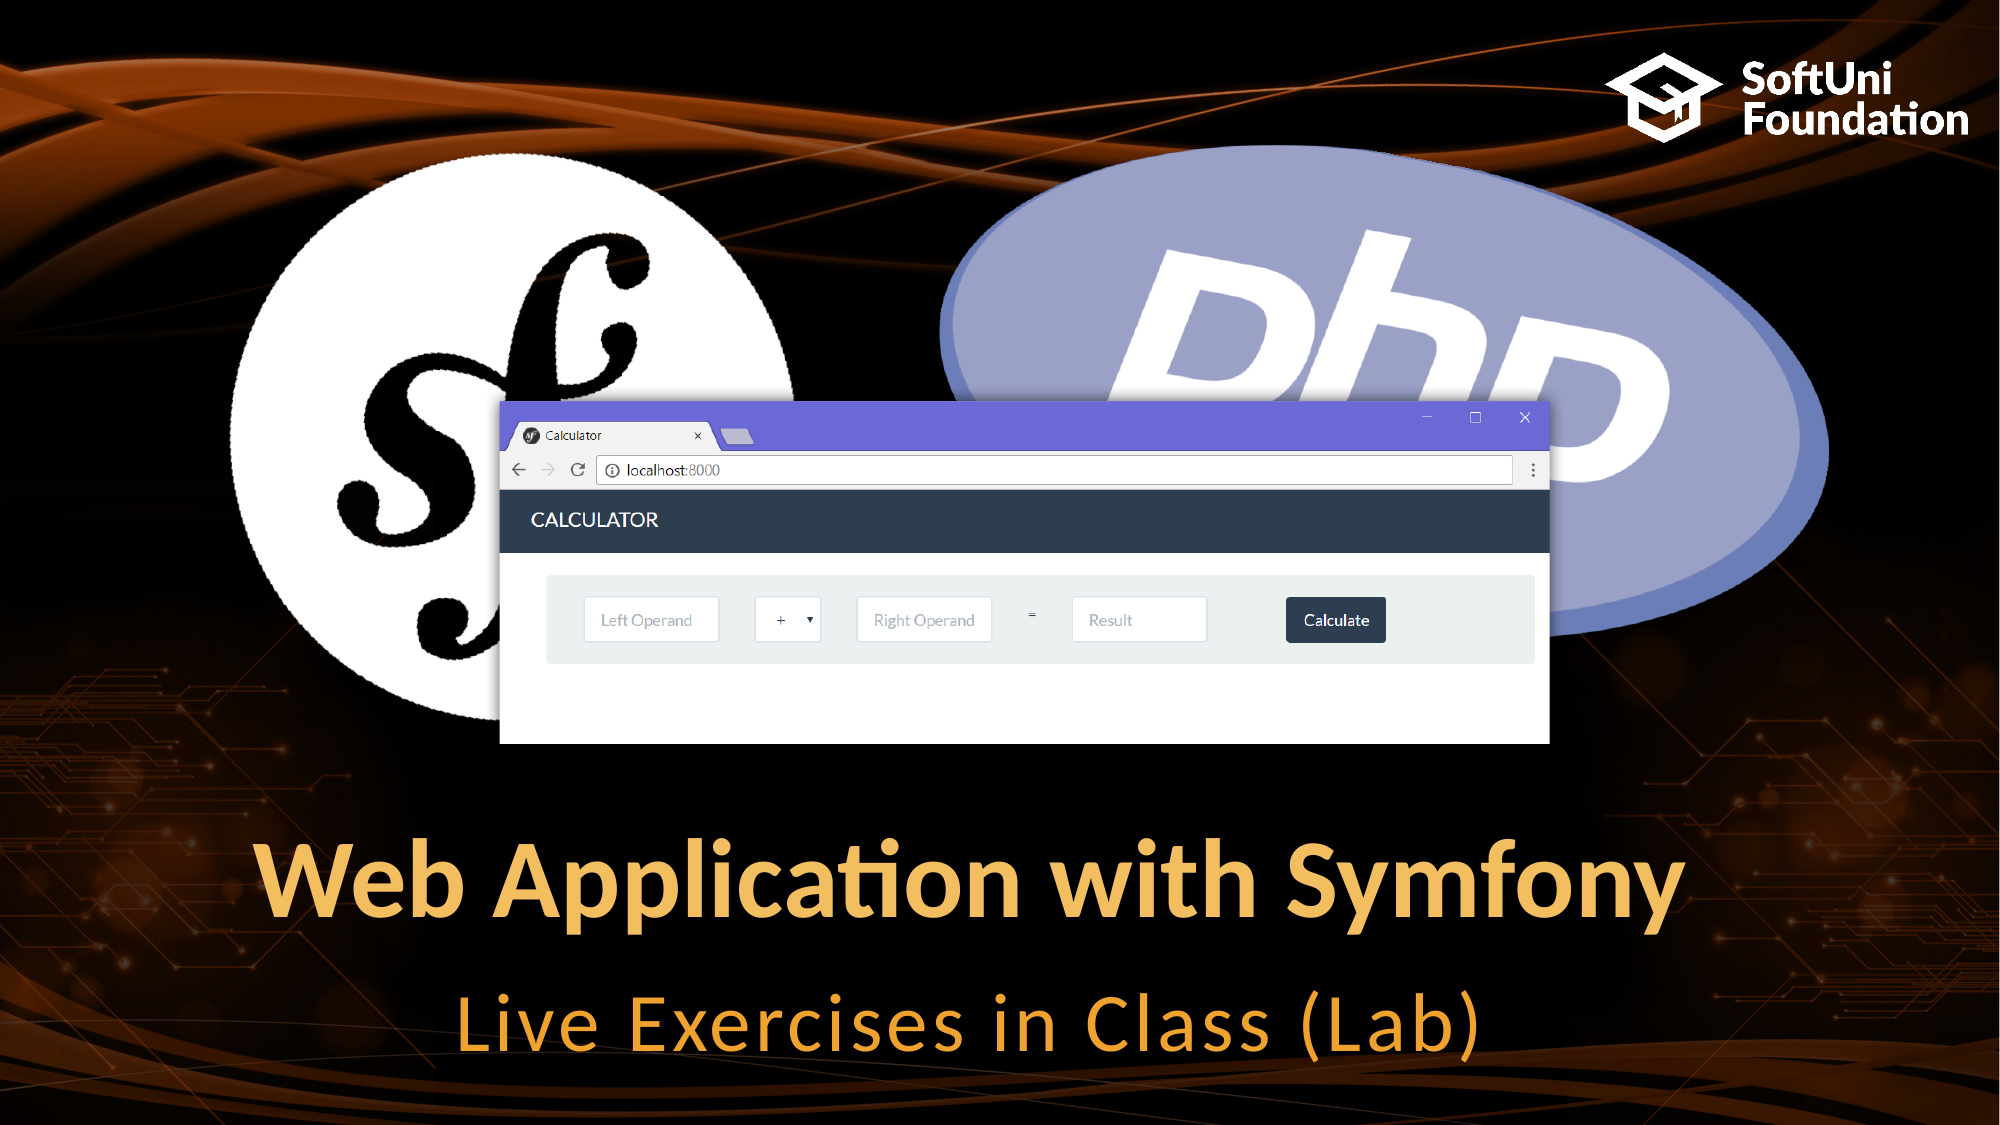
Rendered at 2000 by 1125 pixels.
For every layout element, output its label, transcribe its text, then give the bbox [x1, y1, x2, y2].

picture [0, 0, 2000, 1125]
title Web Application with Symfony [237, 813, 1704, 948]
list Live Exercises in Class (Lab) [237, 957, 1704, 1075]
